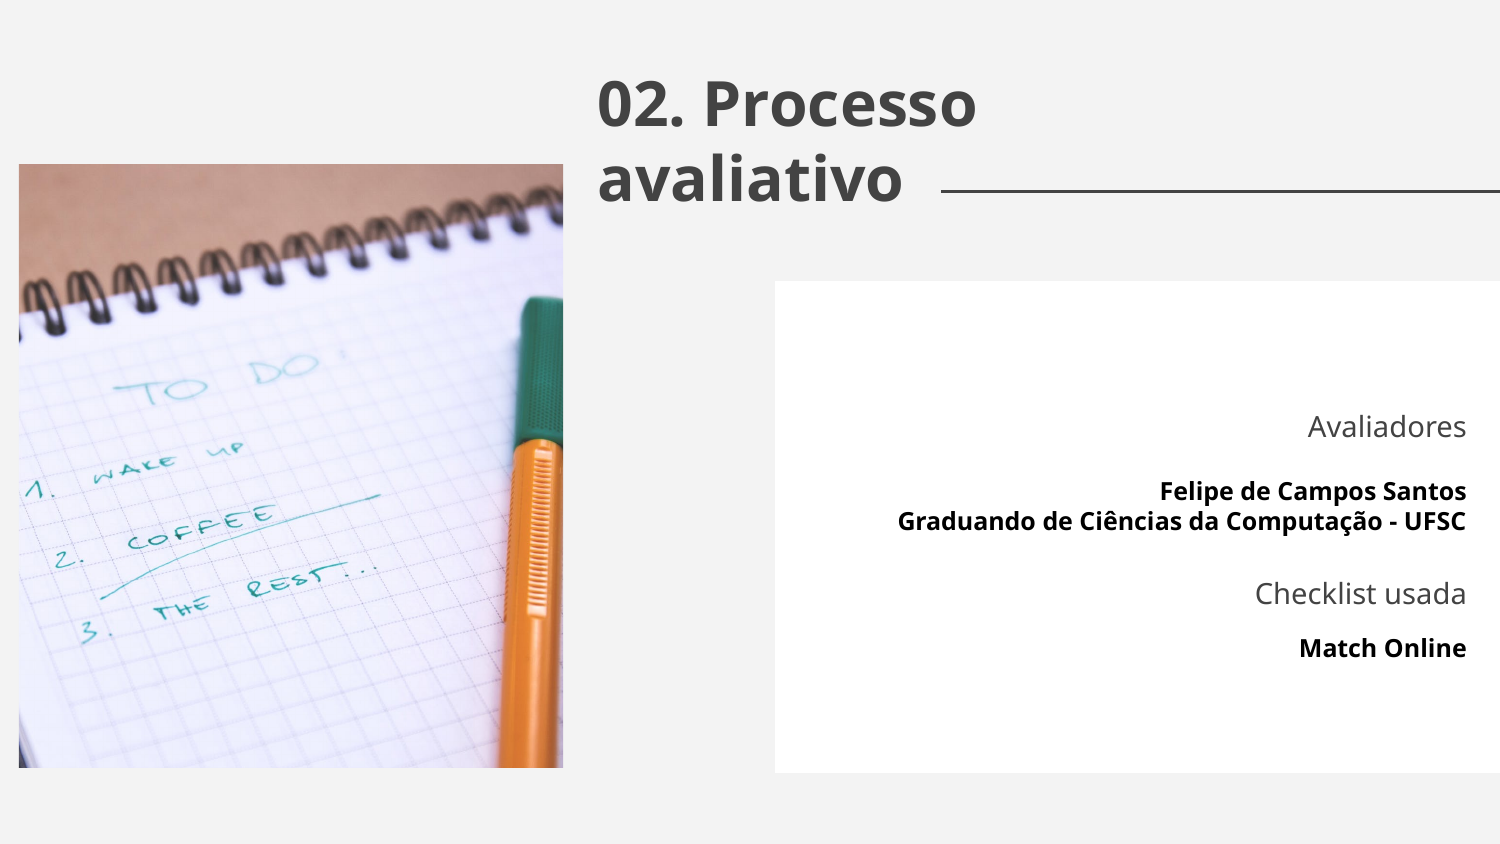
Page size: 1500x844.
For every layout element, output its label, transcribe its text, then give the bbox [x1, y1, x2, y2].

picture [18, 164, 564, 769]
subtitle Match Online [807, 617, 1483, 696]
subtitle Checklist usada [1168, 559, 1483, 618]
subtitle Felipe de Campos Santos Graduando de Ciências da Computação - UFSC [807, 460, 1483, 539]
title 02. Processo avaliativo [582, 113, 1308, 165]
subtitle Avaliadores [1168, 393, 1483, 451]
